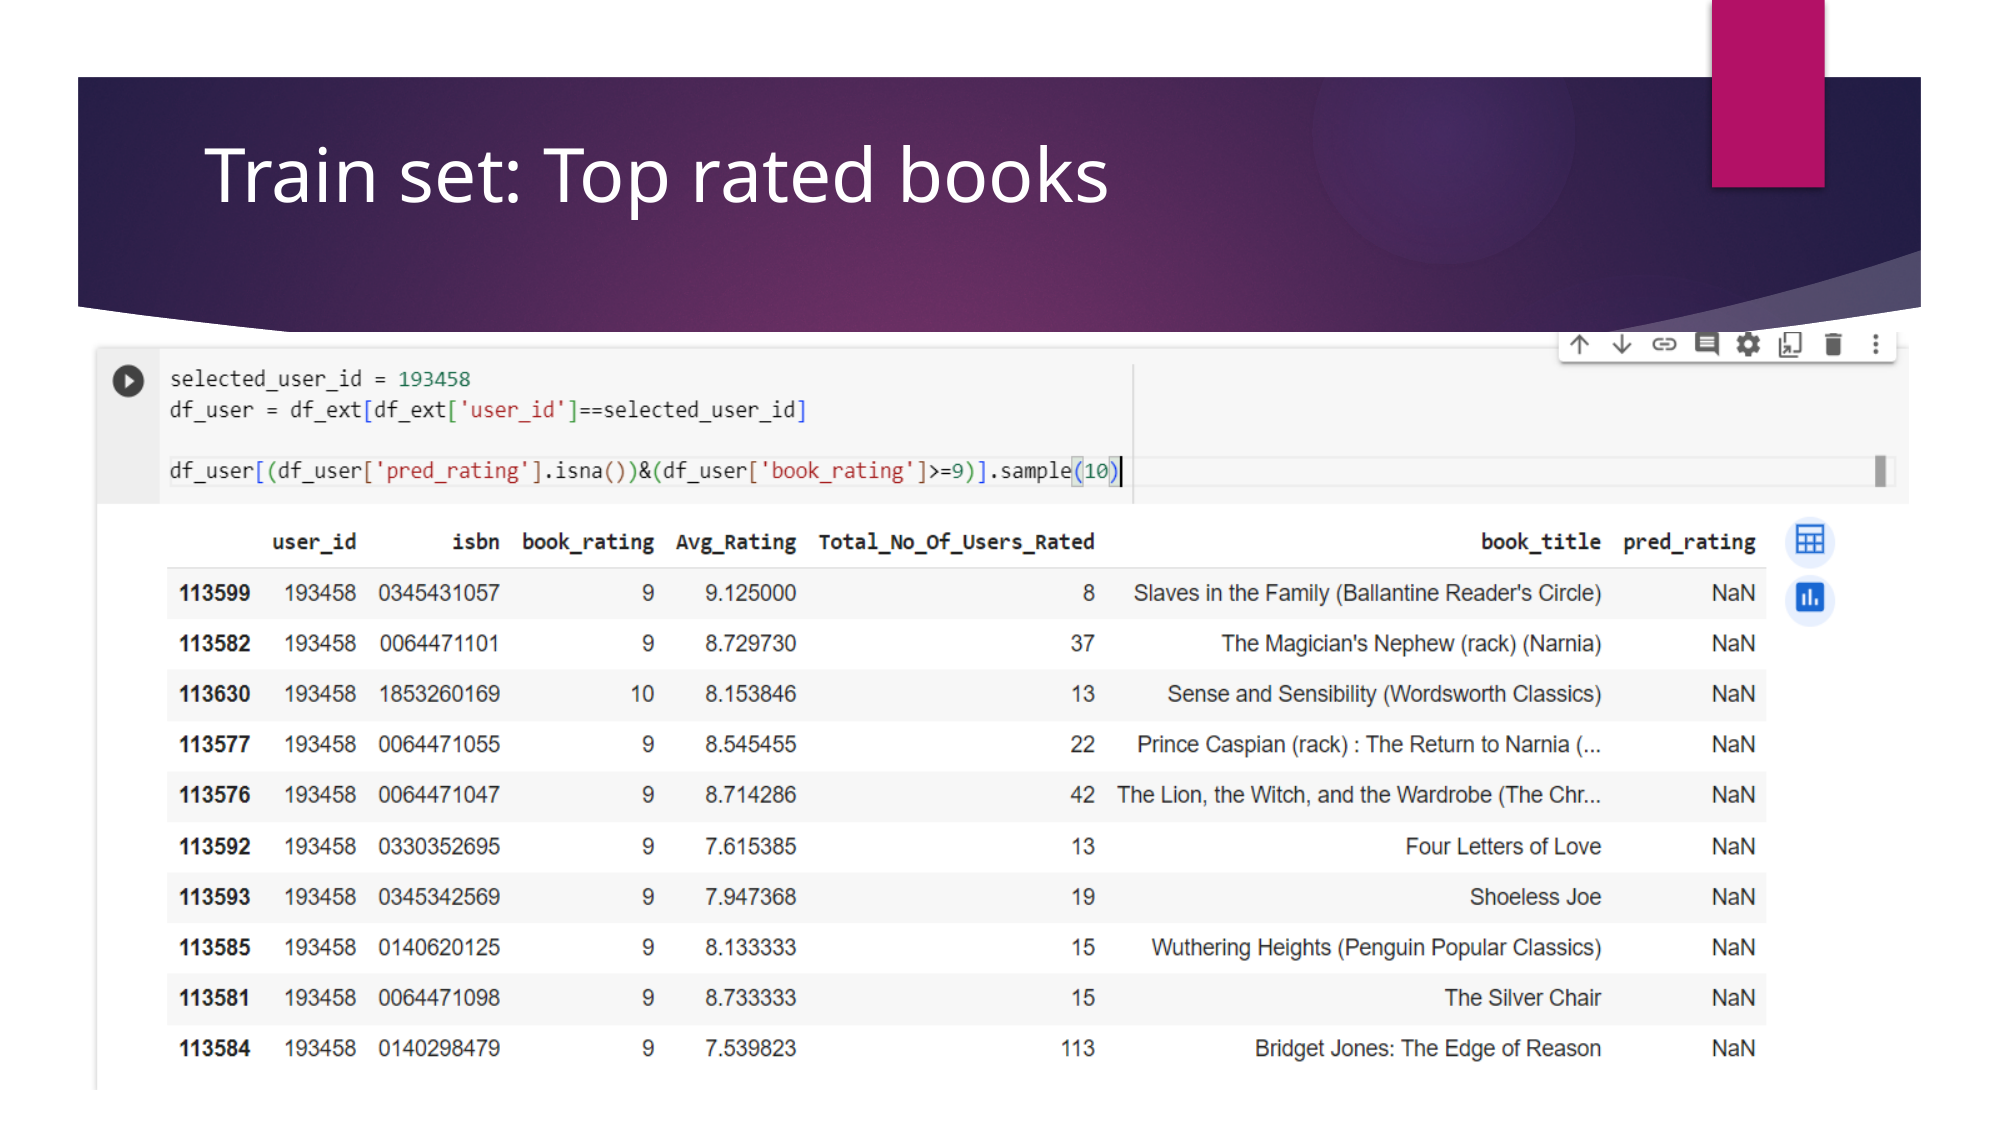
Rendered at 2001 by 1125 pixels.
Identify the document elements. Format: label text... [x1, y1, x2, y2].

title Train set: Top rated books [189, 159, 1627, 276]
picture [90, 332, 1910, 1090]
